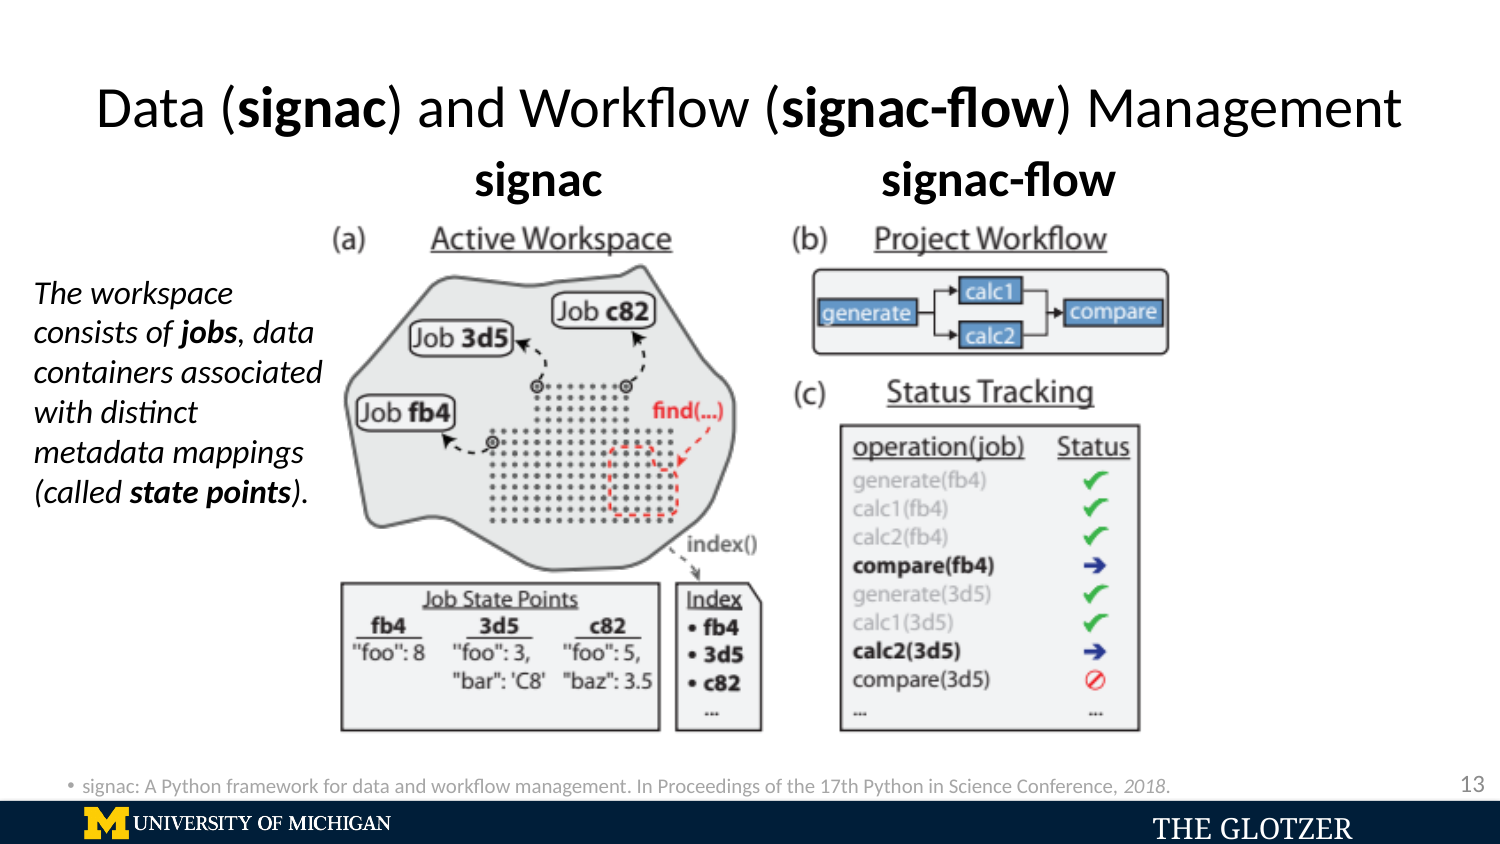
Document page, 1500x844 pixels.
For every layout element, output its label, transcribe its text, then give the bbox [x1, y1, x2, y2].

text_box signac-flow [866, 139, 1132, 205]
text_box The workspace consists of jobs, data containers associated with distinct metadata mappings (called state points). [18, 263, 281, 518]
picture [286, 206, 1217, 759]
picture [84, 835, 391, 840]
list signac: A Python framework for data and workflow management. In Proceedings of the 17th Python in Science Conference, 2018. [52, 765, 1297, 835]
text_box signac [459, 139, 618, 205]
title Data (signac) and Workflow (signac-flow) Management [75, 33, 1425, 175]
